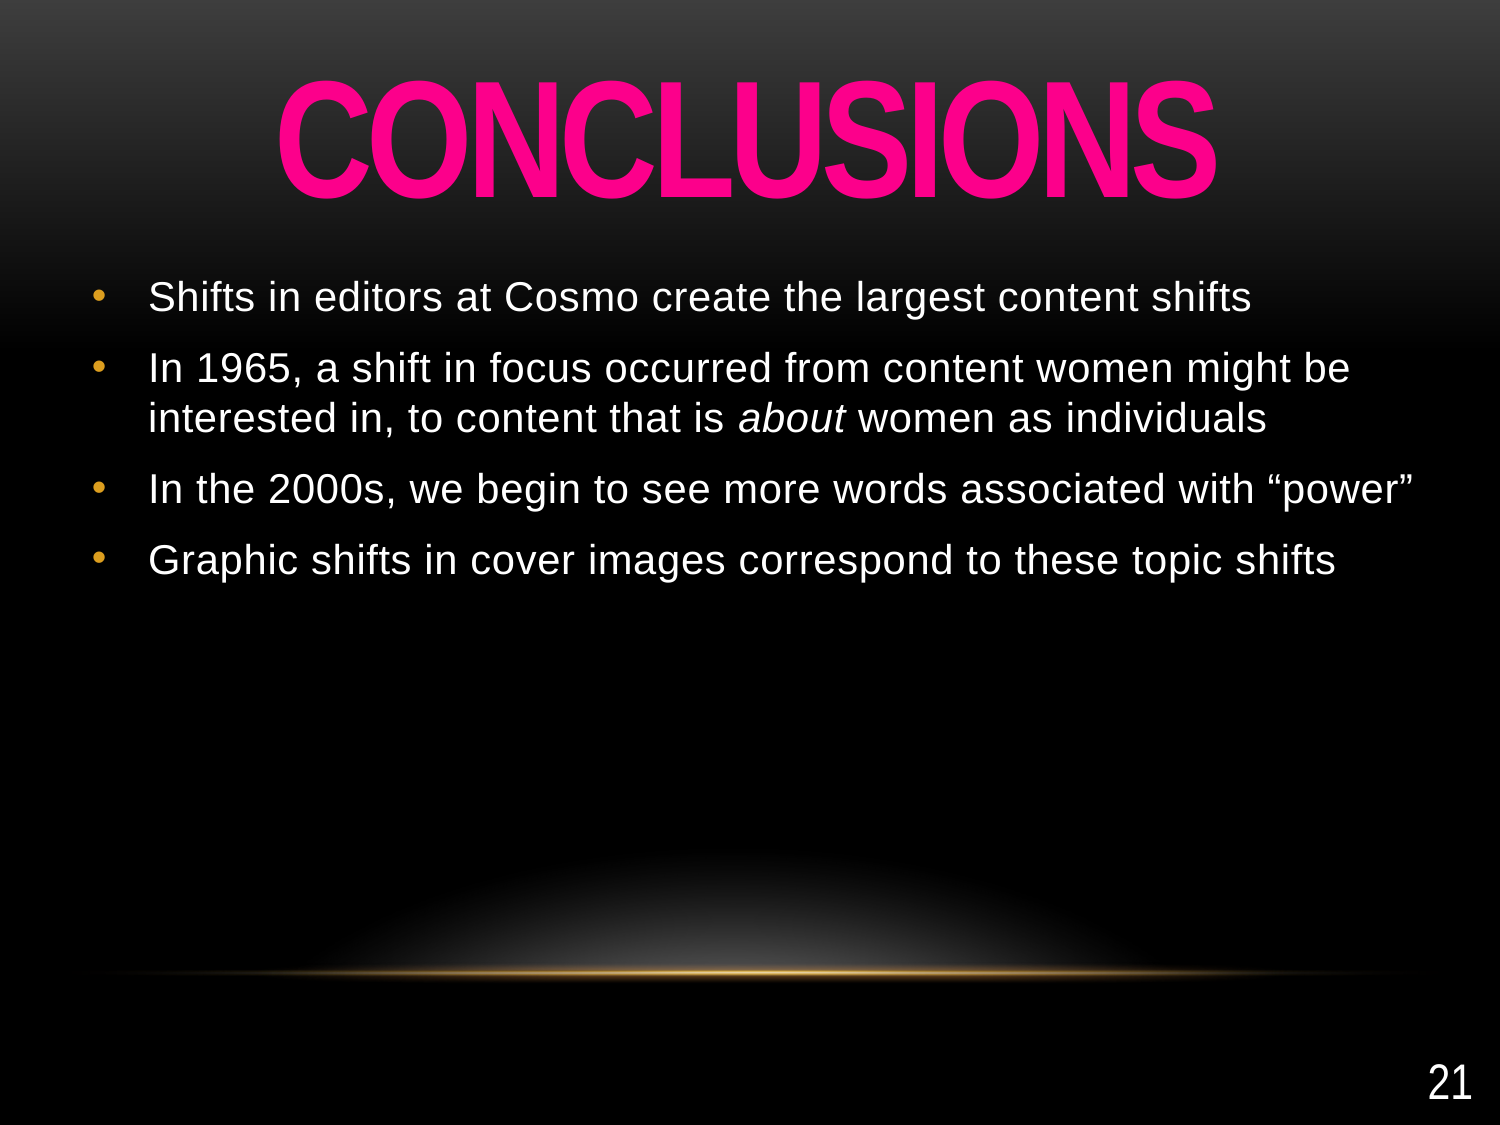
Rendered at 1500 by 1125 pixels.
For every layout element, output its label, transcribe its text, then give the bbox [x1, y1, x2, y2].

list Shifts in editors at Cosmo create the largest content shifts In 1965, a shift in focus occurred from content women might be interested in, to content that is about women as individuals In the 2000s, we begin to see more words associated with “power” Graphic shifts in cover images correspond to these topic shifts [76, 262, 1456, 938]
picture [0, 0, 1500, 1125]
slide_number 21 [1325, 1049, 1489, 1110]
title Conclusions [146, 21, 1351, 239]
